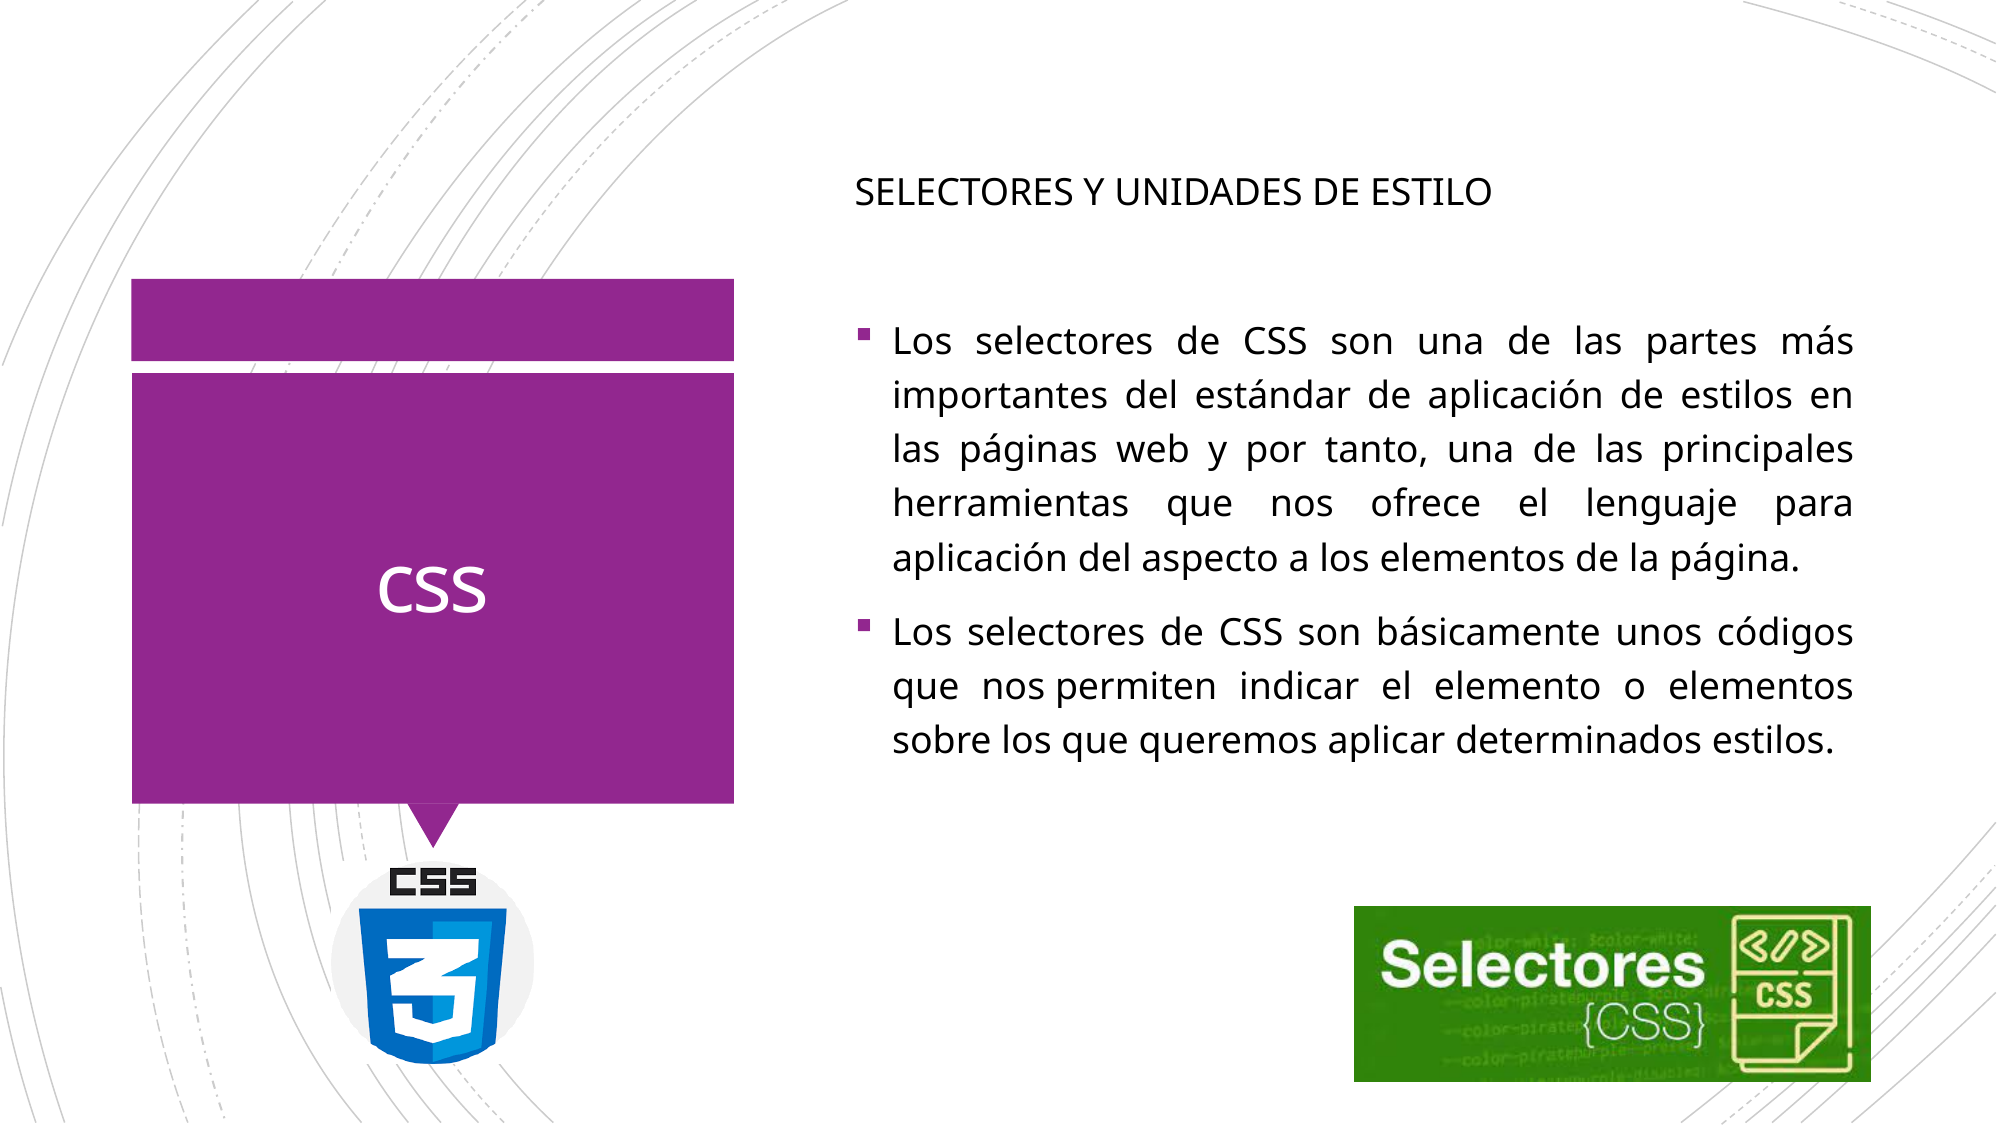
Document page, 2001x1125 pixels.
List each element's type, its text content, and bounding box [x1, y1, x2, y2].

picture [1354, 906, 1871, 1082]
title css [145, 385, 720, 789]
picture [331, 861, 535, 1065]
list SELECTORES Y UNIDADES DE ESTILO Los selectores de CSS son una de las partes más importantes del estándar de aplicación de estilos en las páginas web y por tanto, una de las principales herramientas que nos ofrece el lenguaje para aplicación del aspecto a los elementos de la página. Los selectores de CSS son básicamente unos códigos que nos permiten indicar el elemento o elementos sobre los que queremos aplicar determinados estilos. [839, 131, 1871, 789]
